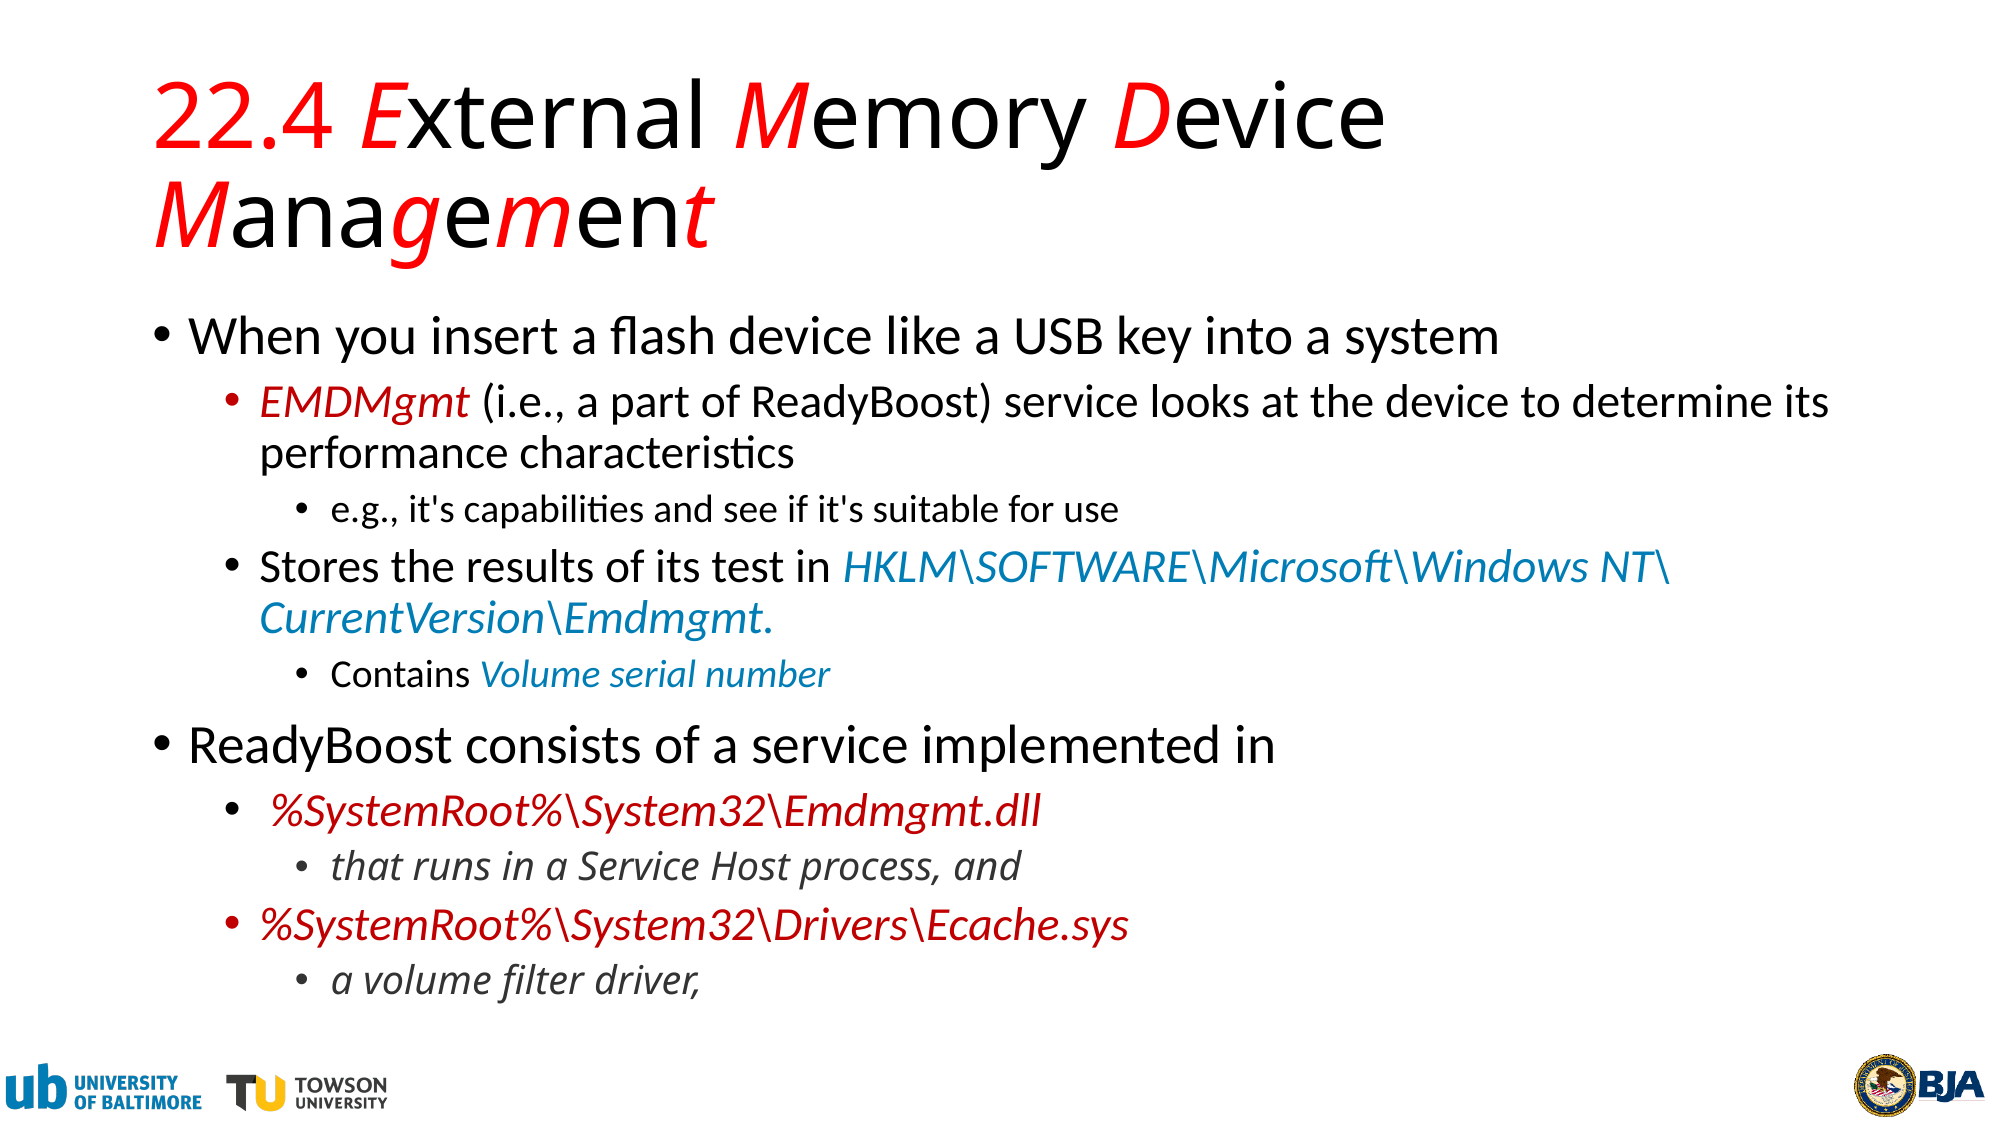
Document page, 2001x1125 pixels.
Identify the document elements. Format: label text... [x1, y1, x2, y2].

picture [1854, 1054, 1986, 1117]
list When you insert a flash device like a USB key into a system EMDMgmt (i.e., a part of ReadyBoost) service looks at the device to determine its performance characteristics e.g., it's capabilities and see if it's suitable for use Stores the results of its test in HKLM\SOFTWARE\Microsoft\Windows NT\CurrentVersion\Emdmgmt. Contains Volume serial number ReadyBoost consists of a service implemented in %SystemRoot%\System32\Emdmgmt.dll that runs in a Service Host process, and %SystemRoot%\System32\Drivers\Ecache.sys a volume filter driver, [137, 299, 1863, 1014]
title 22.4 External Memory Device Management [137, 59, 1863, 278]
picture [0, 1031, 407, 1125]
